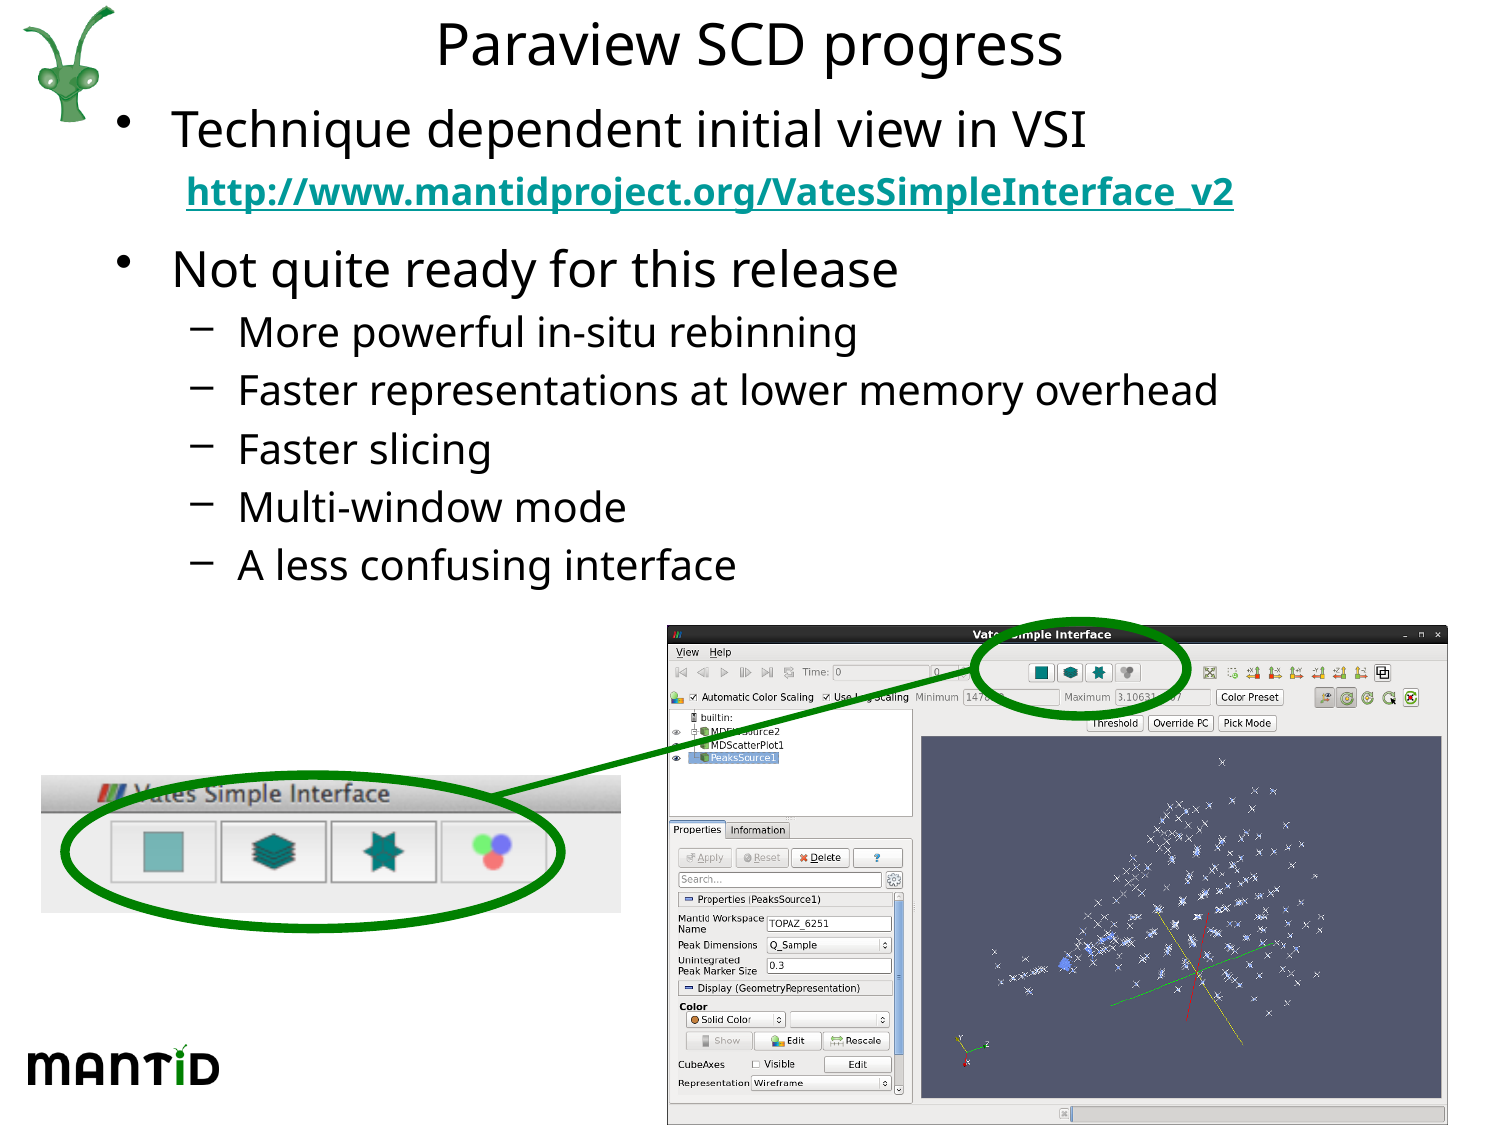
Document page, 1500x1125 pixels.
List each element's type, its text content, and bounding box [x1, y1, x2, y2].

text_box http://www.mantidproject.org/VatesSimpleInterface_v2 [171, 160, 1412, 227]
picture [28, 1044, 219, 1085]
list Technique dependent initial view in VSI Not quite ready for this release More powerful in-situ rebinning Faster representations at lower memory overhead Faster slicing Multi-window mode A less confusing interface [100, 90, 1451, 773]
picture [41, 774, 621, 913]
picture [667, 625, 1448, 1125]
title Paraview SCD progress [75, 0, 1425, 136]
text_box [205, 921, 421, 929]
picture [0, 0, 75, 127]
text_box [488, 668, 975, 798]
